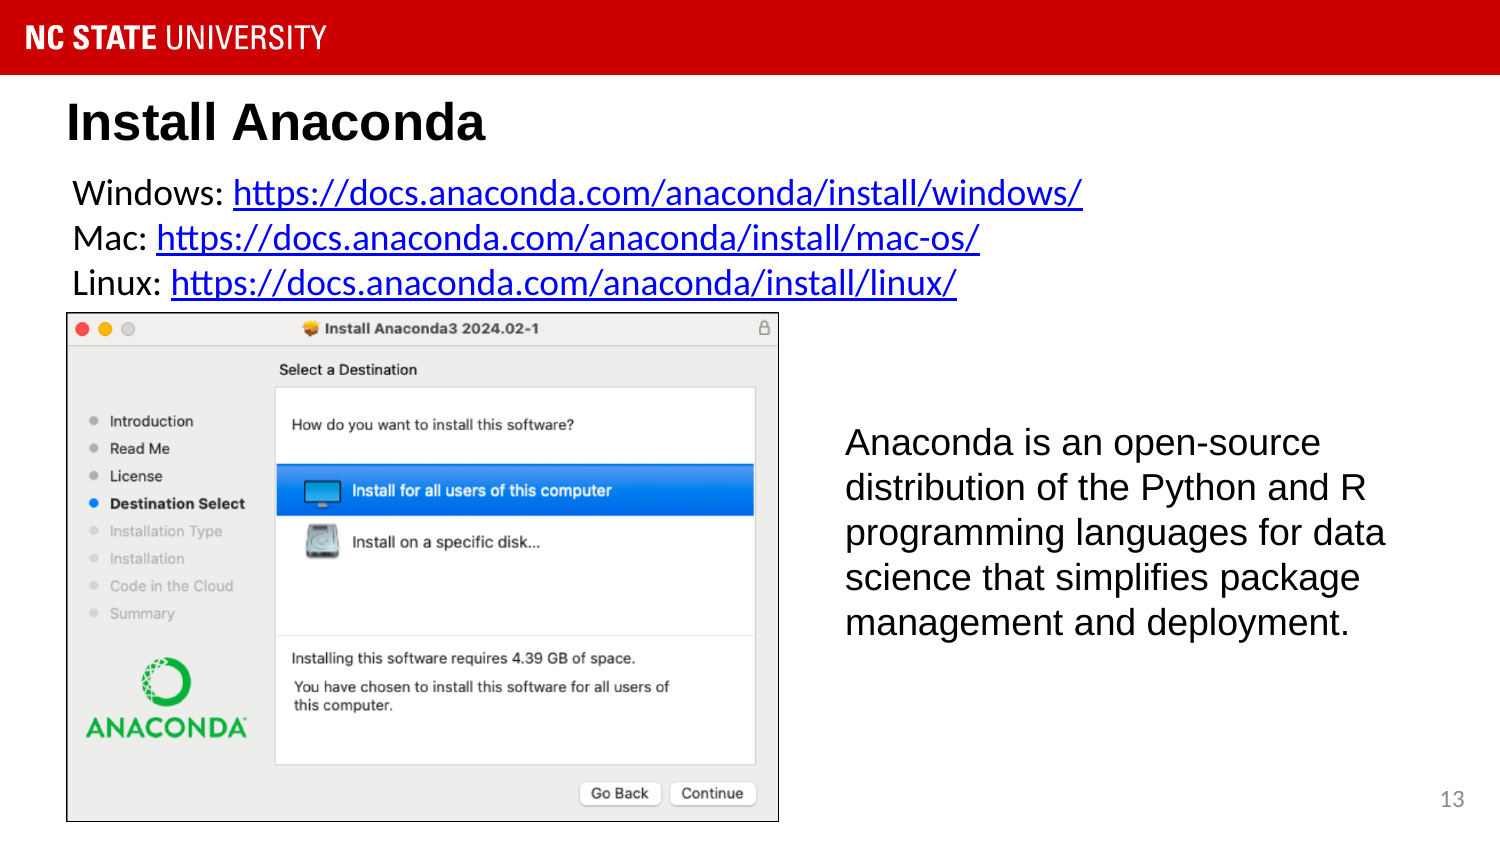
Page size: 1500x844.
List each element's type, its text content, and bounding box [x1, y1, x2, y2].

picture [0, 0, 1500, 75]
text_box Windows: https://docs.anaconda.com/anaconda/install/windows/ Mac: https://docs.anaconda.com/anaconda/install/mac-os/ Linux: https://docs.anaconda.com/anaconda/install/linux/ [57, 160, 1098, 311]
title Install Anaconda [51, 72, 1480, 167]
slide_number 13 [1389, 764, 1480, 830]
text_box Anaconda is an open-source distribution of the Python and R programming languages for data science that simplifies package management and deployment. [830, 410, 1425, 650]
picture [65, 312, 779, 822]
